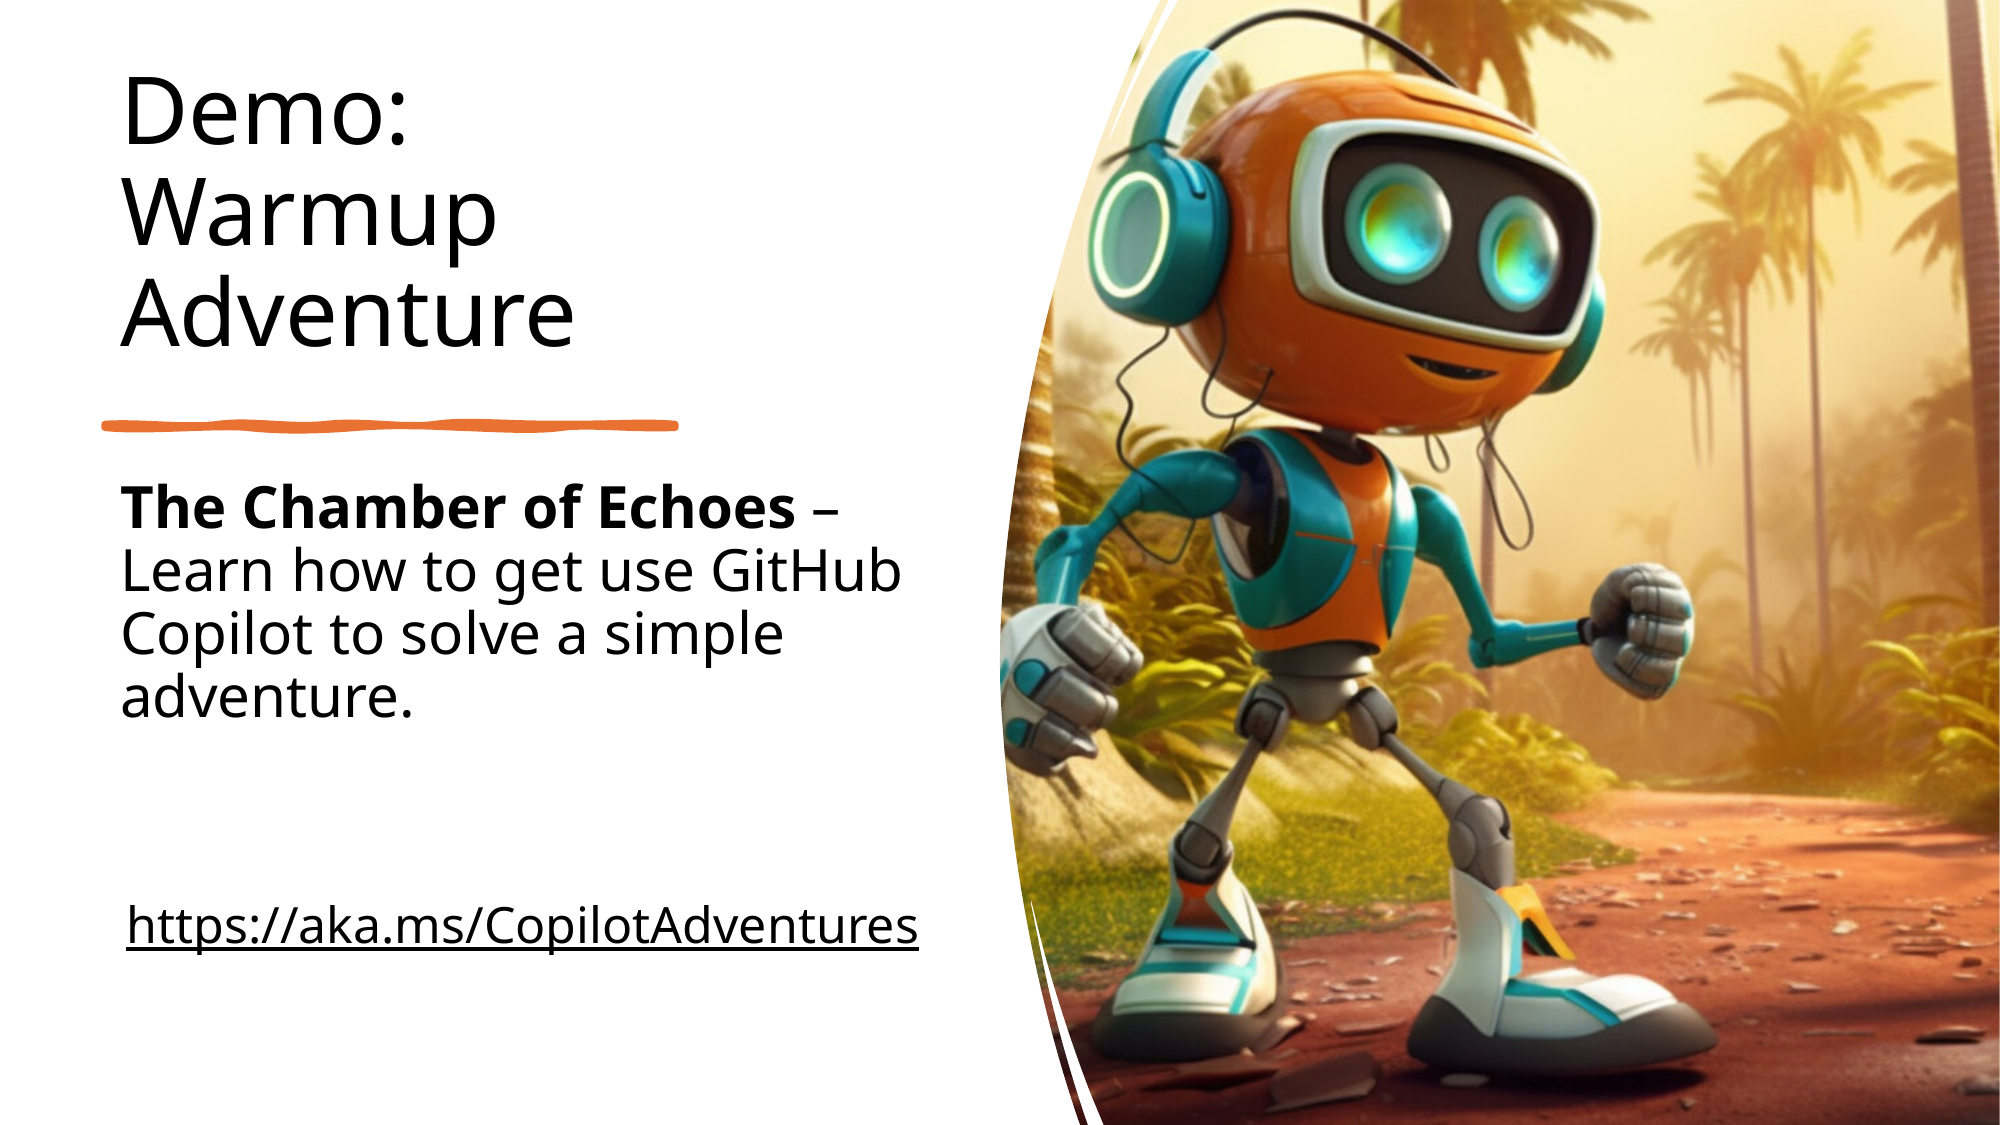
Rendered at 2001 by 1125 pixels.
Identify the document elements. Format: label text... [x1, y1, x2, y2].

text_box [103, 420, 677, 432]
text_box https://aka.ms/CopilotAdventures [111, 885, 999, 969]
text_box [0, 0, 999, 1125]
list The Chamber of Echoes – Learn how to get use GitHub Copilot to solve a simple adventure. [105, 471, 929, 1016]
title Demo: Warmup Adventure [105, 53, 818, 375]
picture [999, 0, 2000, 1125]
